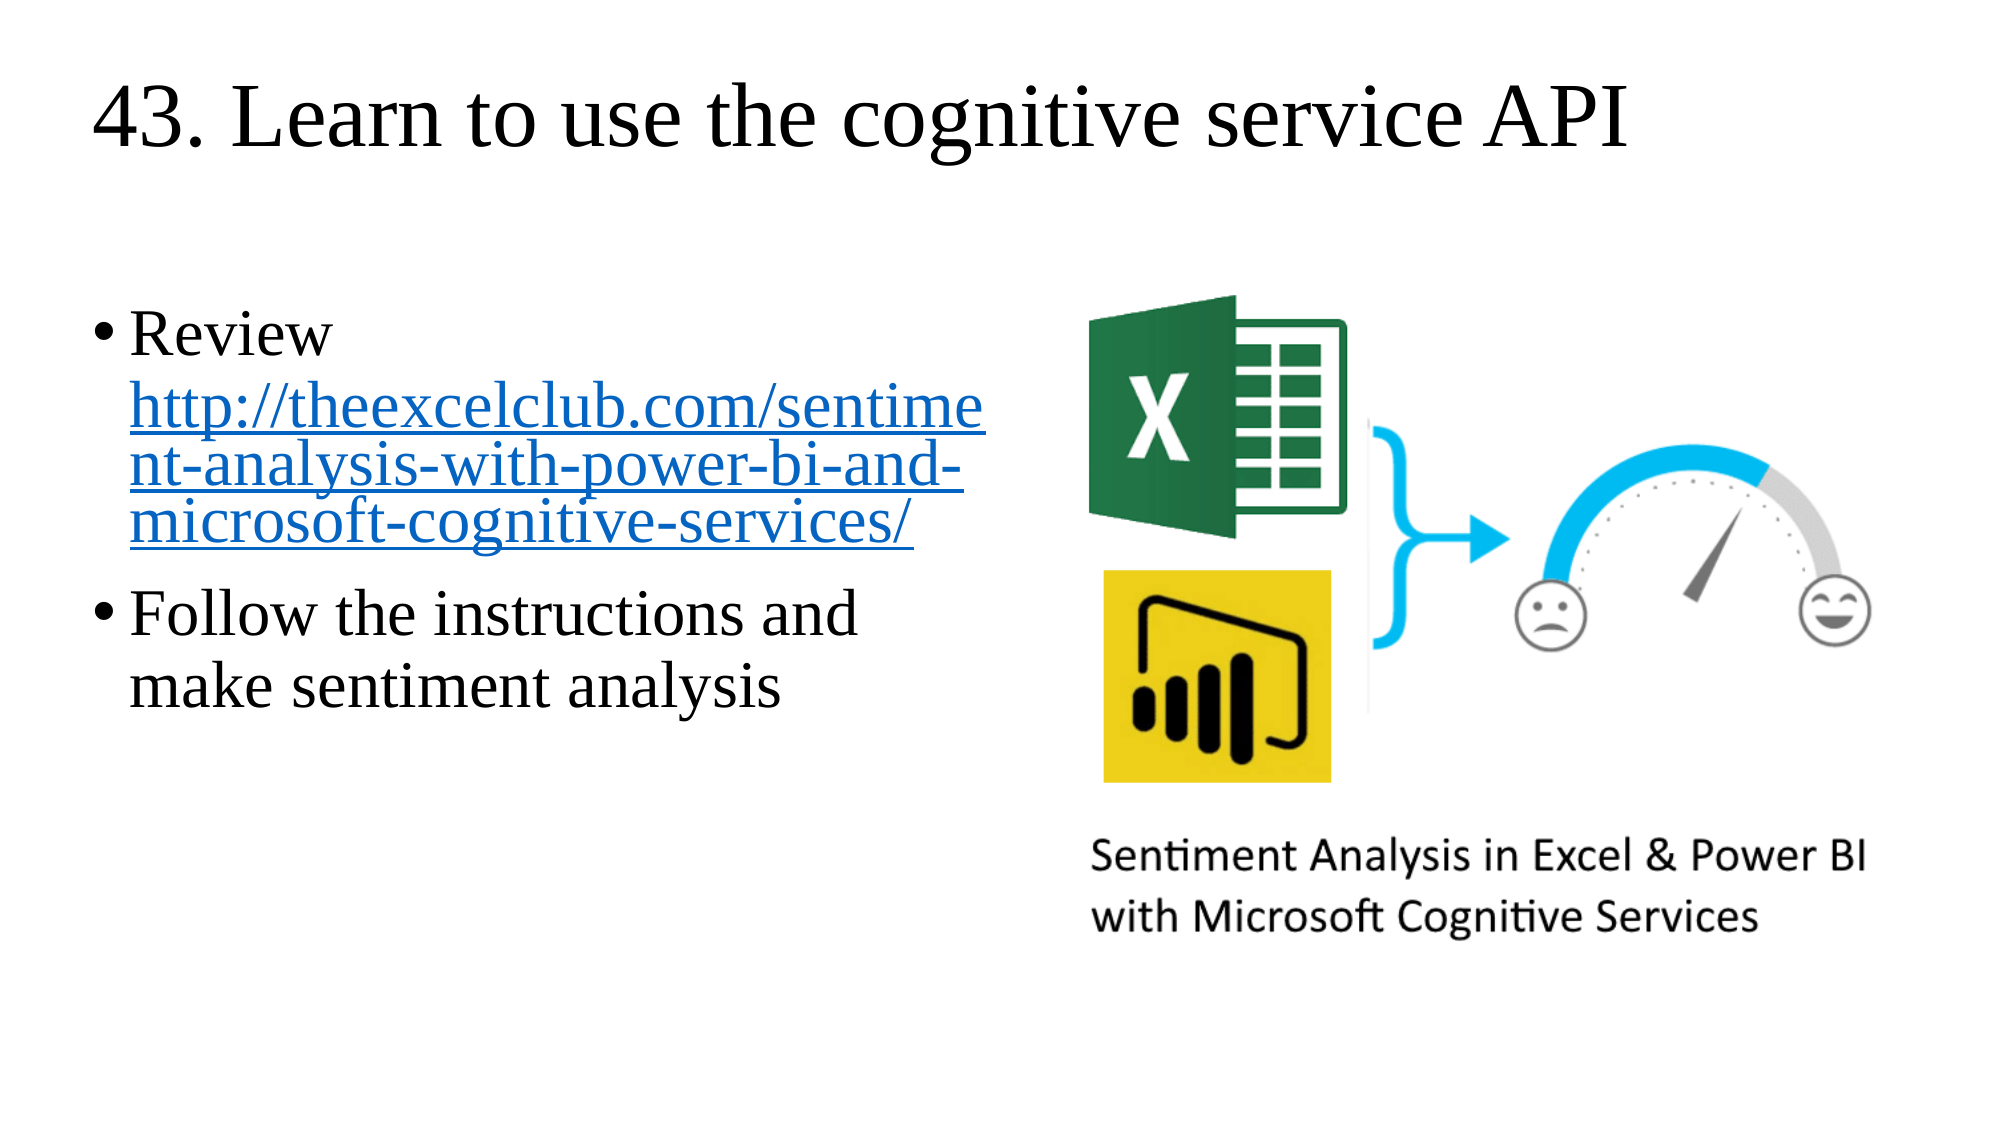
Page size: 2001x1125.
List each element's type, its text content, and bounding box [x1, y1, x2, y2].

picture [1060, 290, 1938, 953]
title 43. Learn to use the cognitive service API [77, 30, 1865, 204]
list Review http://theexcelclub.com/sentiment-analysis-with-power-bi-and-microsoft-cognitive-services/ Follow the instructions and make sentiment analysis [77, 290, 1010, 951]
